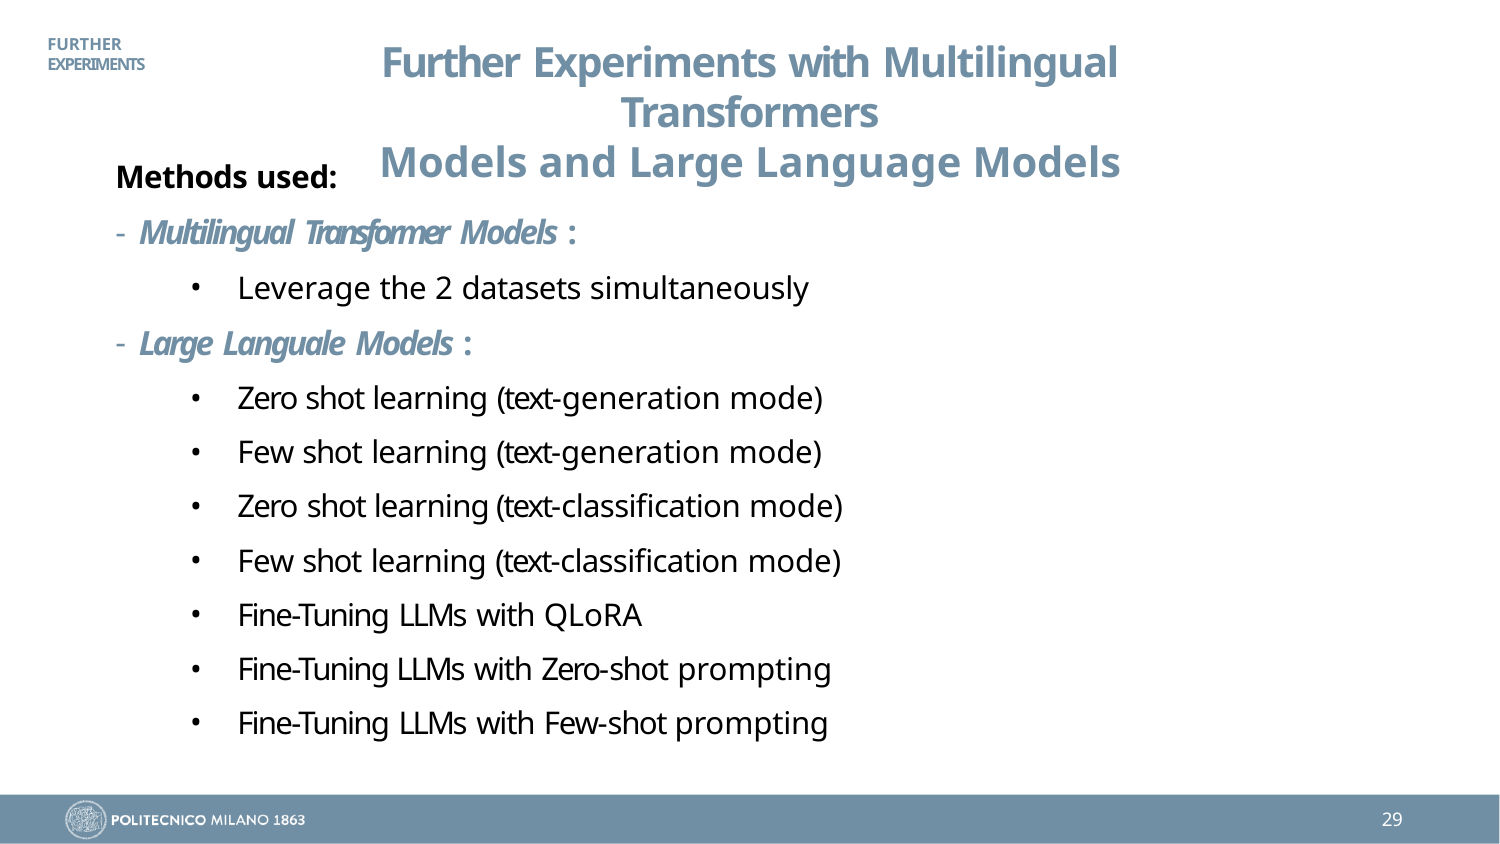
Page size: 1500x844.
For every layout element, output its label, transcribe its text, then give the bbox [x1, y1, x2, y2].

text_box Methods used: Multilingual Transformer Models : Leverage the 2 datasets simultaneously Large Languale Models : Zero shot learning (text-generation mode) Few shot learning (text-generation mode) Zero shot learning (text-classification mode) Few shot learning (text-classification mode) Fine-Tuning LLMs with QLoRA Fine-Tuning LLMs with Zero-shot prompting Fine-Tuning LLMs with Few-shot prompting [113, 138, 900, 741]
slide_number 10 [1375, 807, 1405, 844]
title Further Experiments with Multilingual Transformers Models and Large Language Models [254, 33, 1247, 187]
picture [62, 797, 308, 841]
text_box FURTHER EXPERIMENTS [45, 32, 155, 75]
